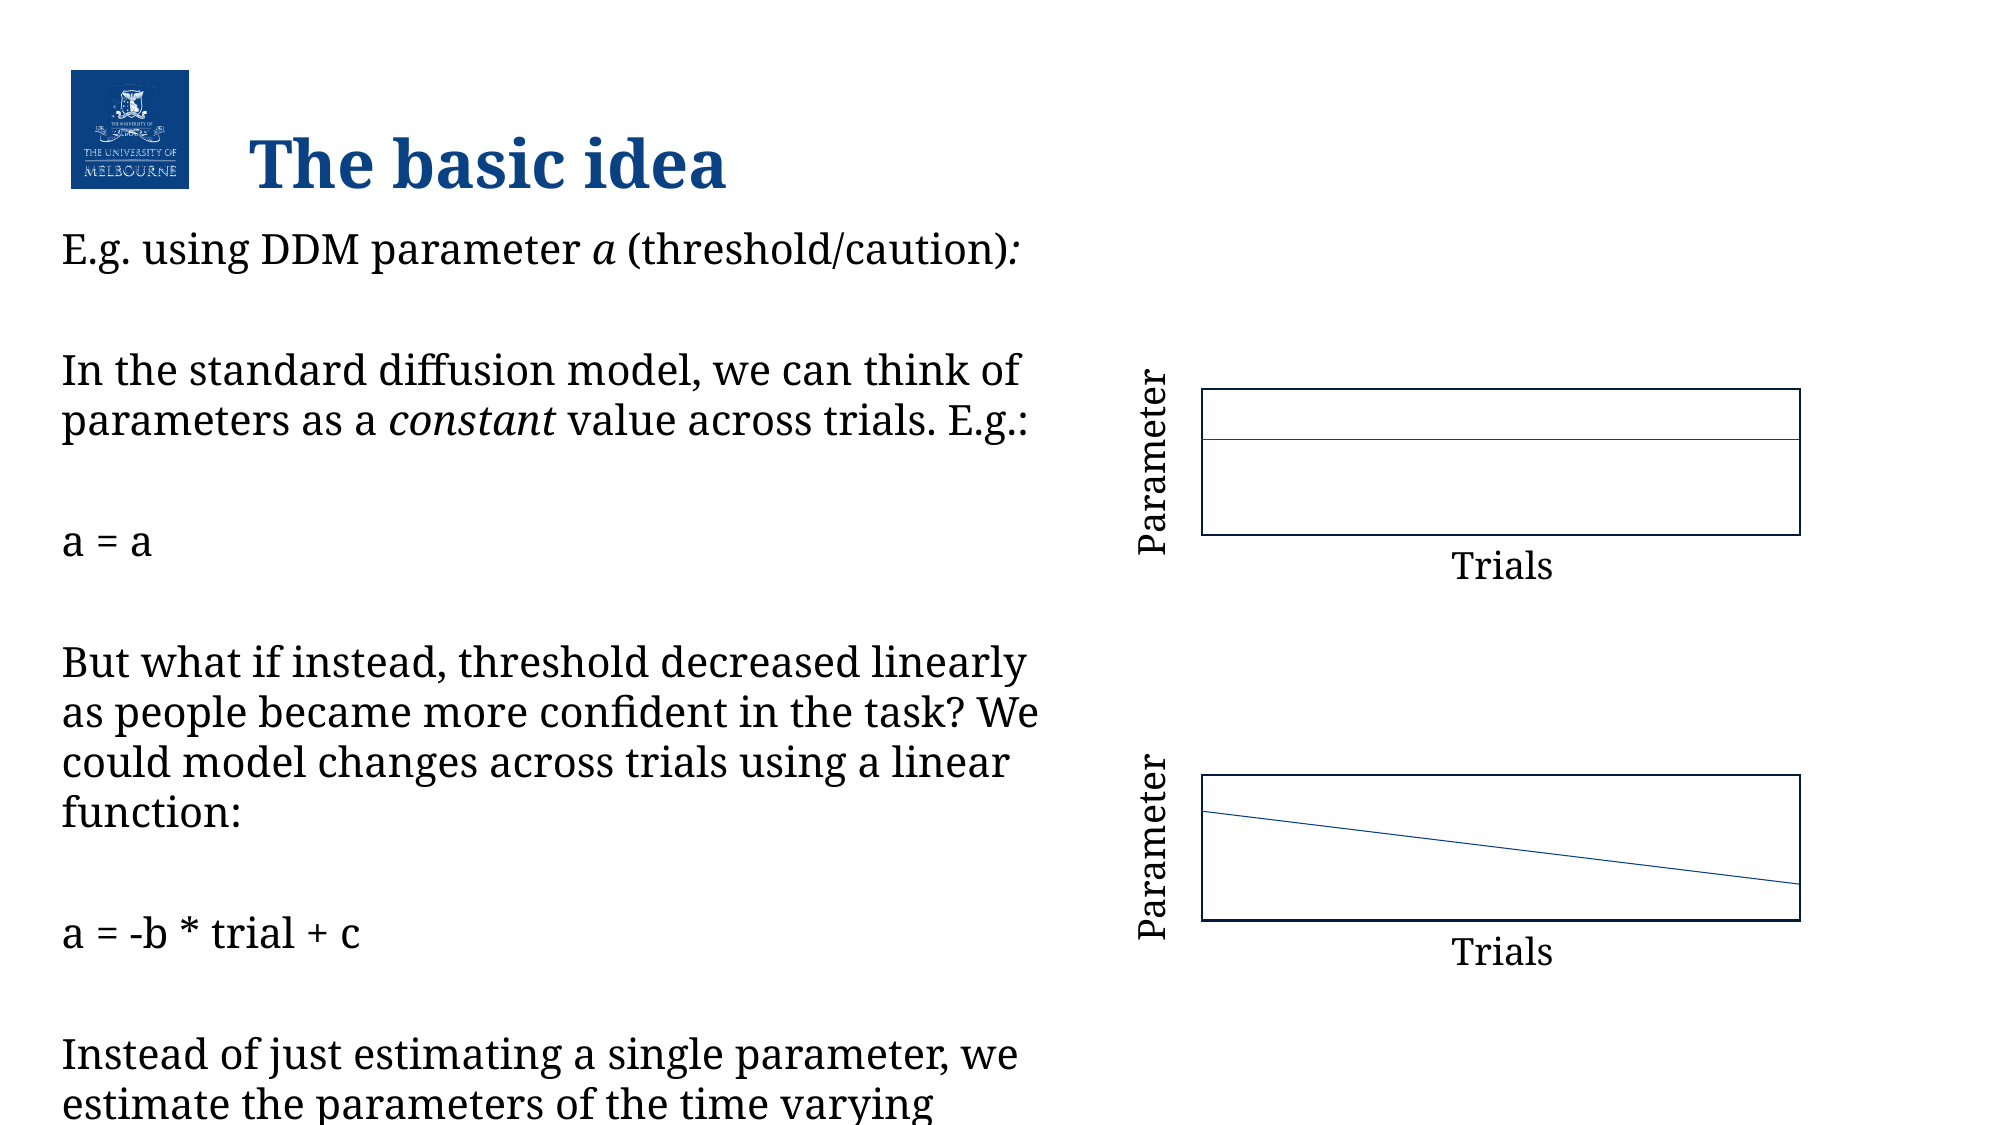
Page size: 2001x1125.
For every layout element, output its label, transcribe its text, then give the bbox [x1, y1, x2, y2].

list E.g. using DDM parameter a (threshold/caution): In the standard diffusion model, we can think of parameters as a constant value across trials. E.g.: a = a But what if instead, threshold decreased linearly as people became more confident in the task? We could model changes across trials using a linear function: a = -b * trial + c Instead of just estimating a single parameter, we estimate the parameters of the time varying function (in this case, the linear function). [46, 215, 1069, 1061]
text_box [1120, 372, 1800, 596]
title The basic idea [234, 64, 1121, 211]
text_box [1120, 758, 1800, 982]
picture [71, 70, 189, 189]
